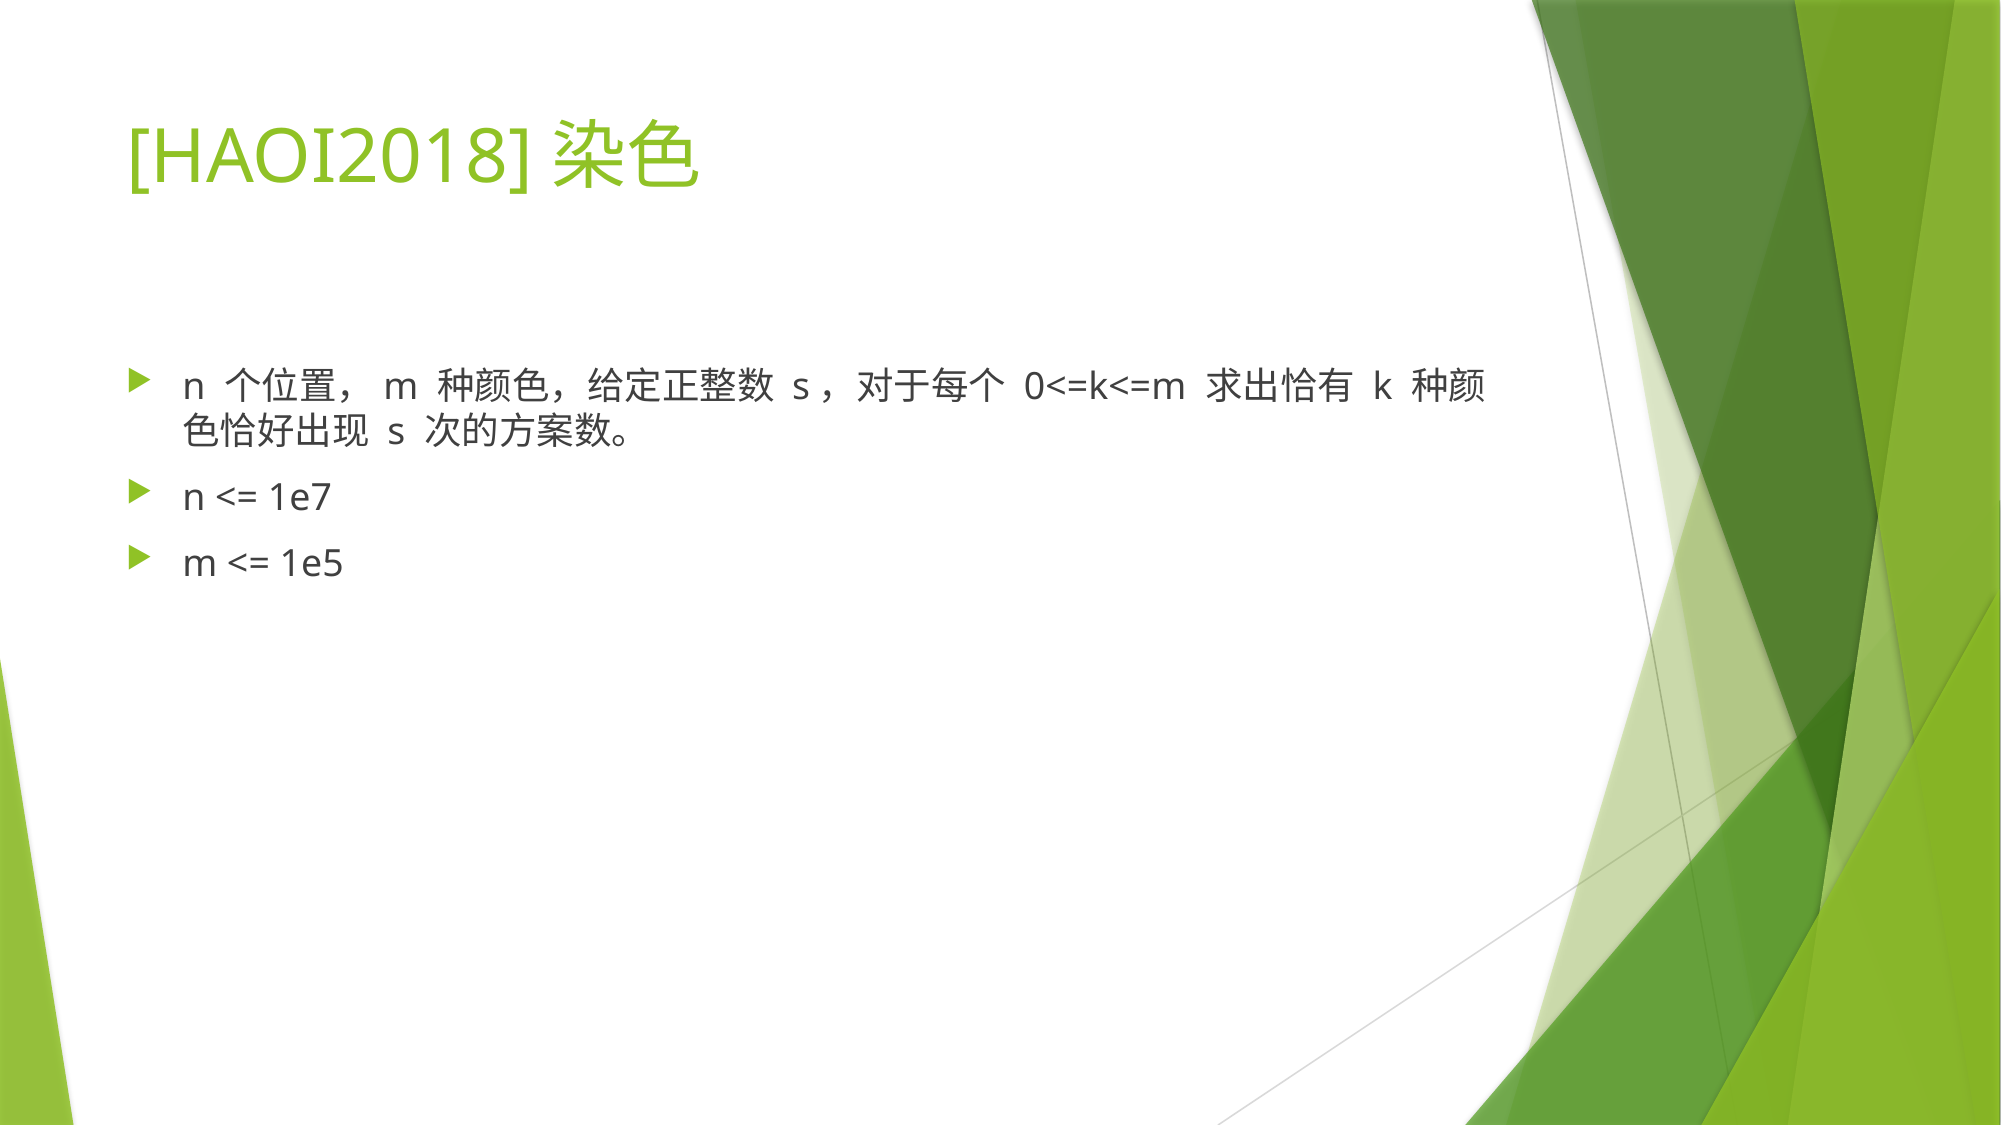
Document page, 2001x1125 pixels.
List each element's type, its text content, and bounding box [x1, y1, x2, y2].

title [HAOI2018]染色 [111, 99, 1522, 317]
list n 个位置，m 种颜色，给定正整数 s，对于每个 0<=k<=m 求出恰有 k 种颜色恰好出现 s 次的方案数。 n <= 1e7 m <= 1e5 [111, 354, 1522, 992]
